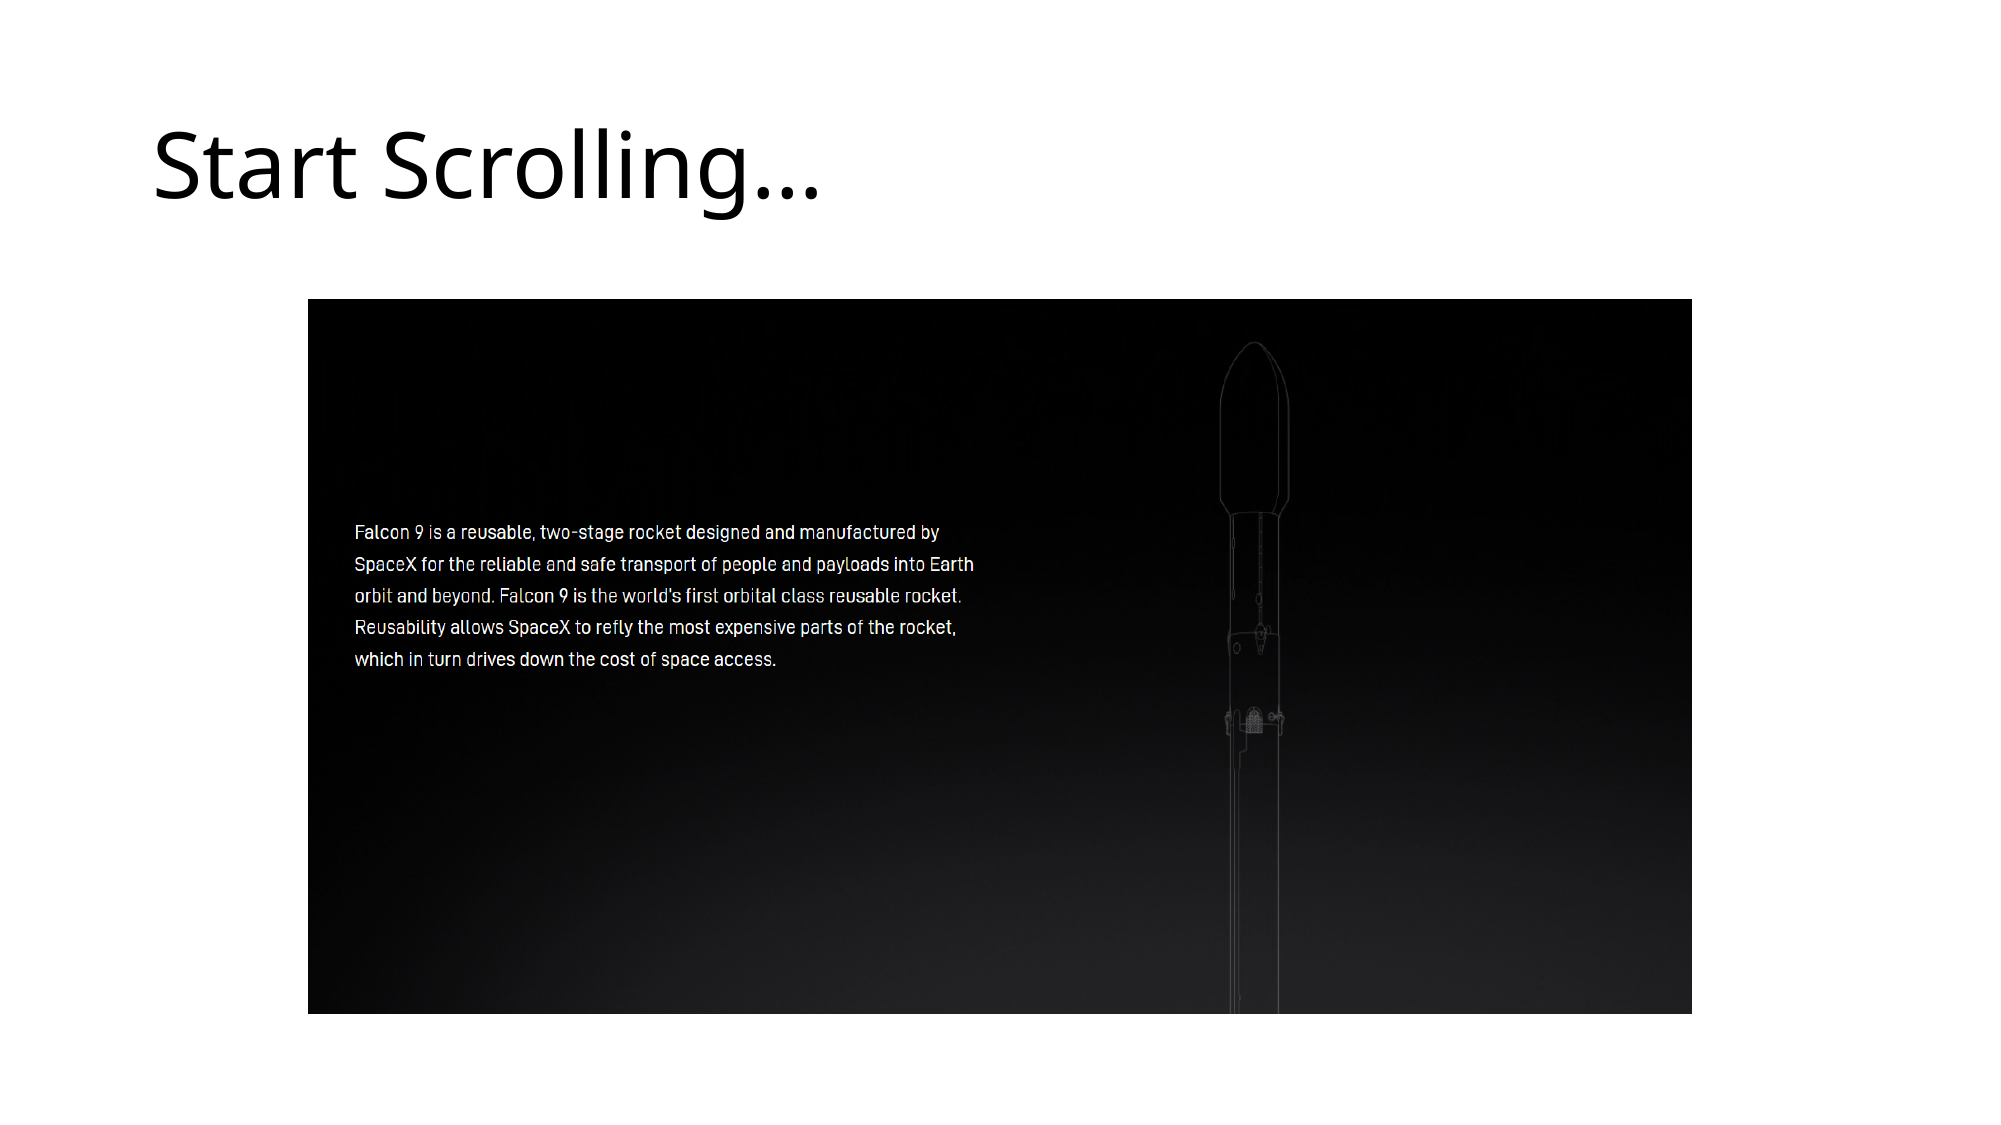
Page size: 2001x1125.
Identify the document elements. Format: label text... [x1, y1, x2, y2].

title Start Scrolling… [137, 59, 1863, 278]
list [308, 299, 1692, 1014]
